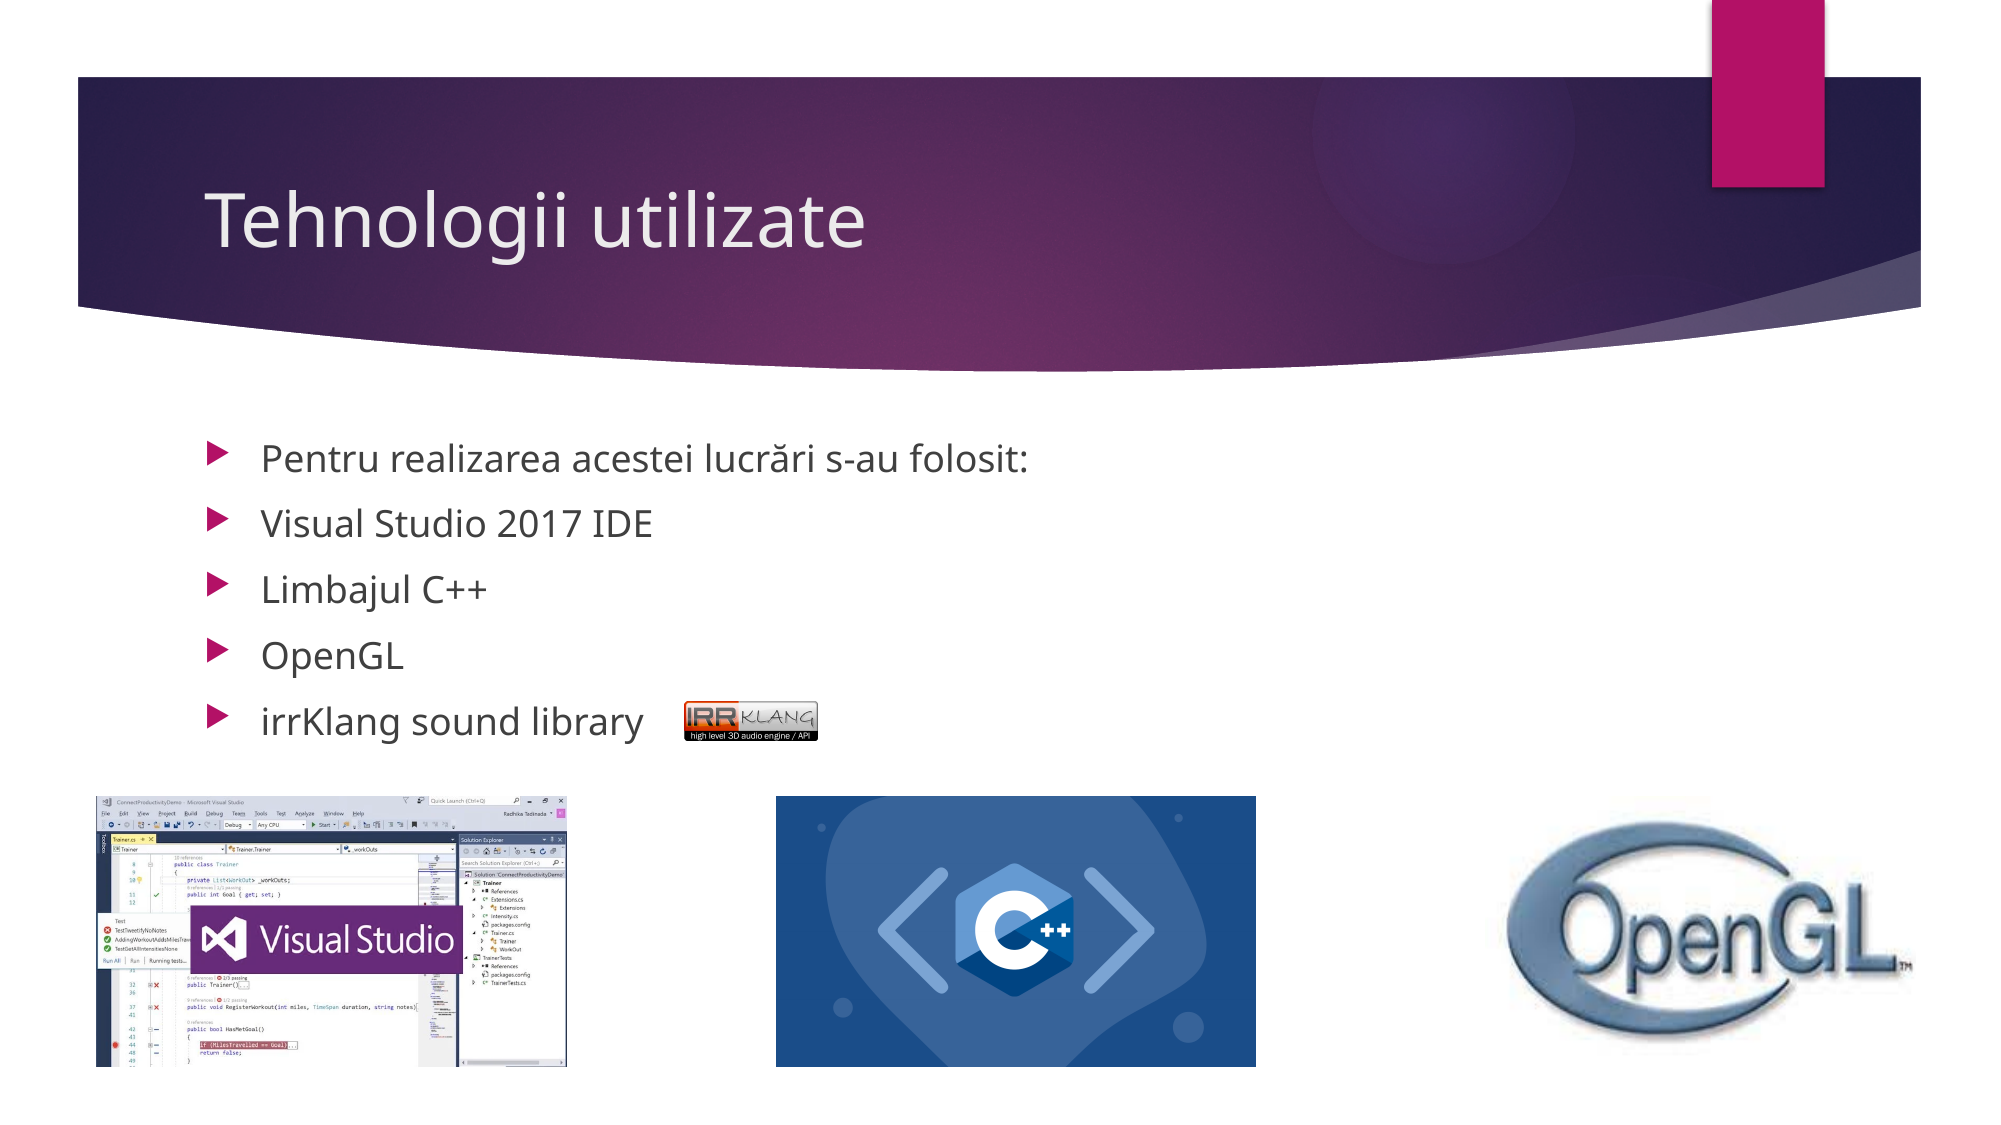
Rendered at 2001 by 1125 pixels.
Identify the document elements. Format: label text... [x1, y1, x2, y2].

picture [684, 701, 818, 741]
picture [1485, 796, 1916, 1067]
picture [775, 796, 1257, 1067]
title Tehnologii utilizate [189, 159, 1627, 276]
list Pentru realizarea acestei lucrări s-au folosit: Visual Studio 2017 IDE Limbajul C++ OpenGL irrKlang sound library [189, 427, 1638, 988]
picture [95, 796, 567, 1067]
